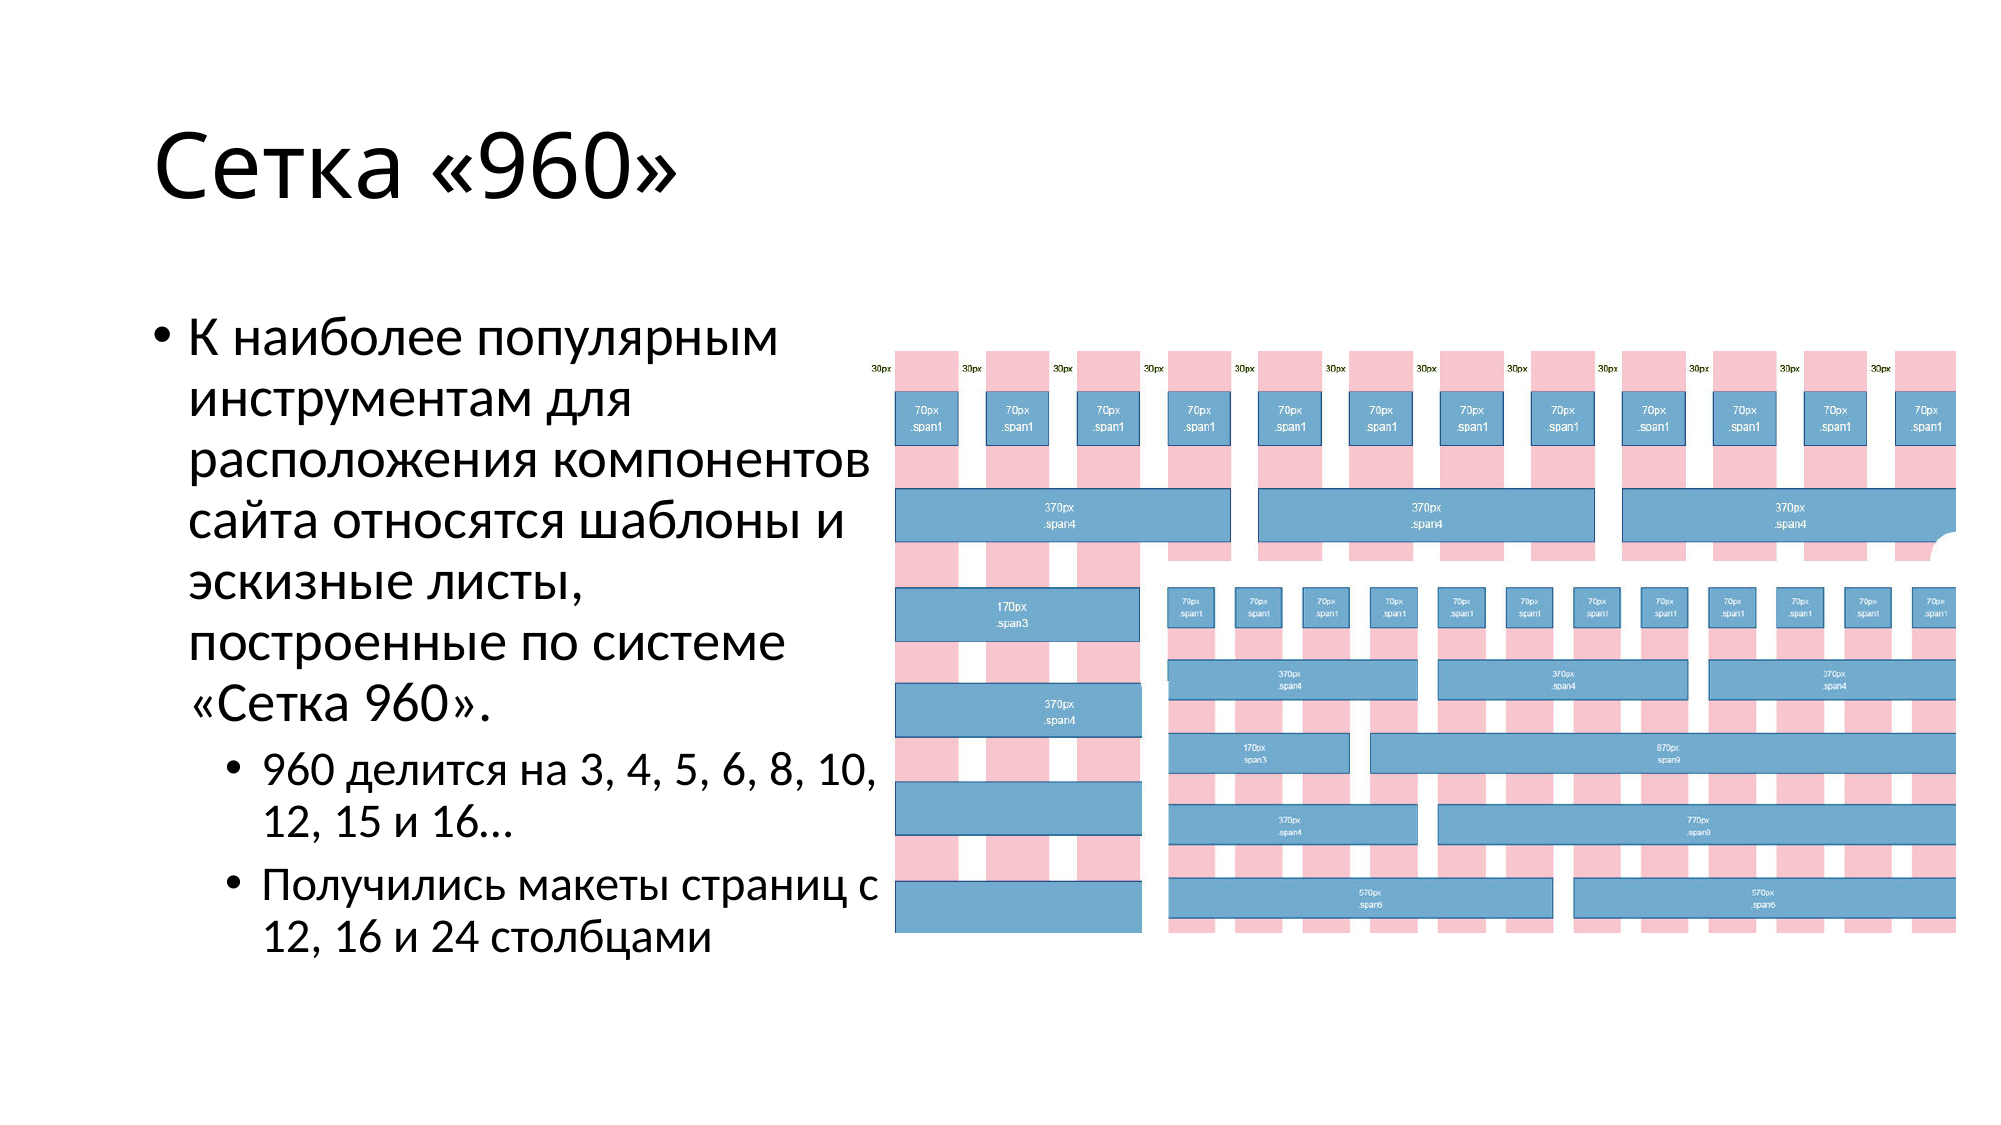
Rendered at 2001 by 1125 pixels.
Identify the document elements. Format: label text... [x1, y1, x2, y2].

list К наиболее популярным инструментам для расположения компонентов сайта относятся шаблоны и эскизные листы, построенные по системе «Сетка 960». 960 делится на 3, 4, 5, 6, 8, 10, 12, 15 и 16… Получились макеты страниц с 12, 16 и 24 столбцами [137, 299, 910, 1014]
picture [869, 351, 1956, 933]
title Сетка «960» [137, 59, 1863, 278]
